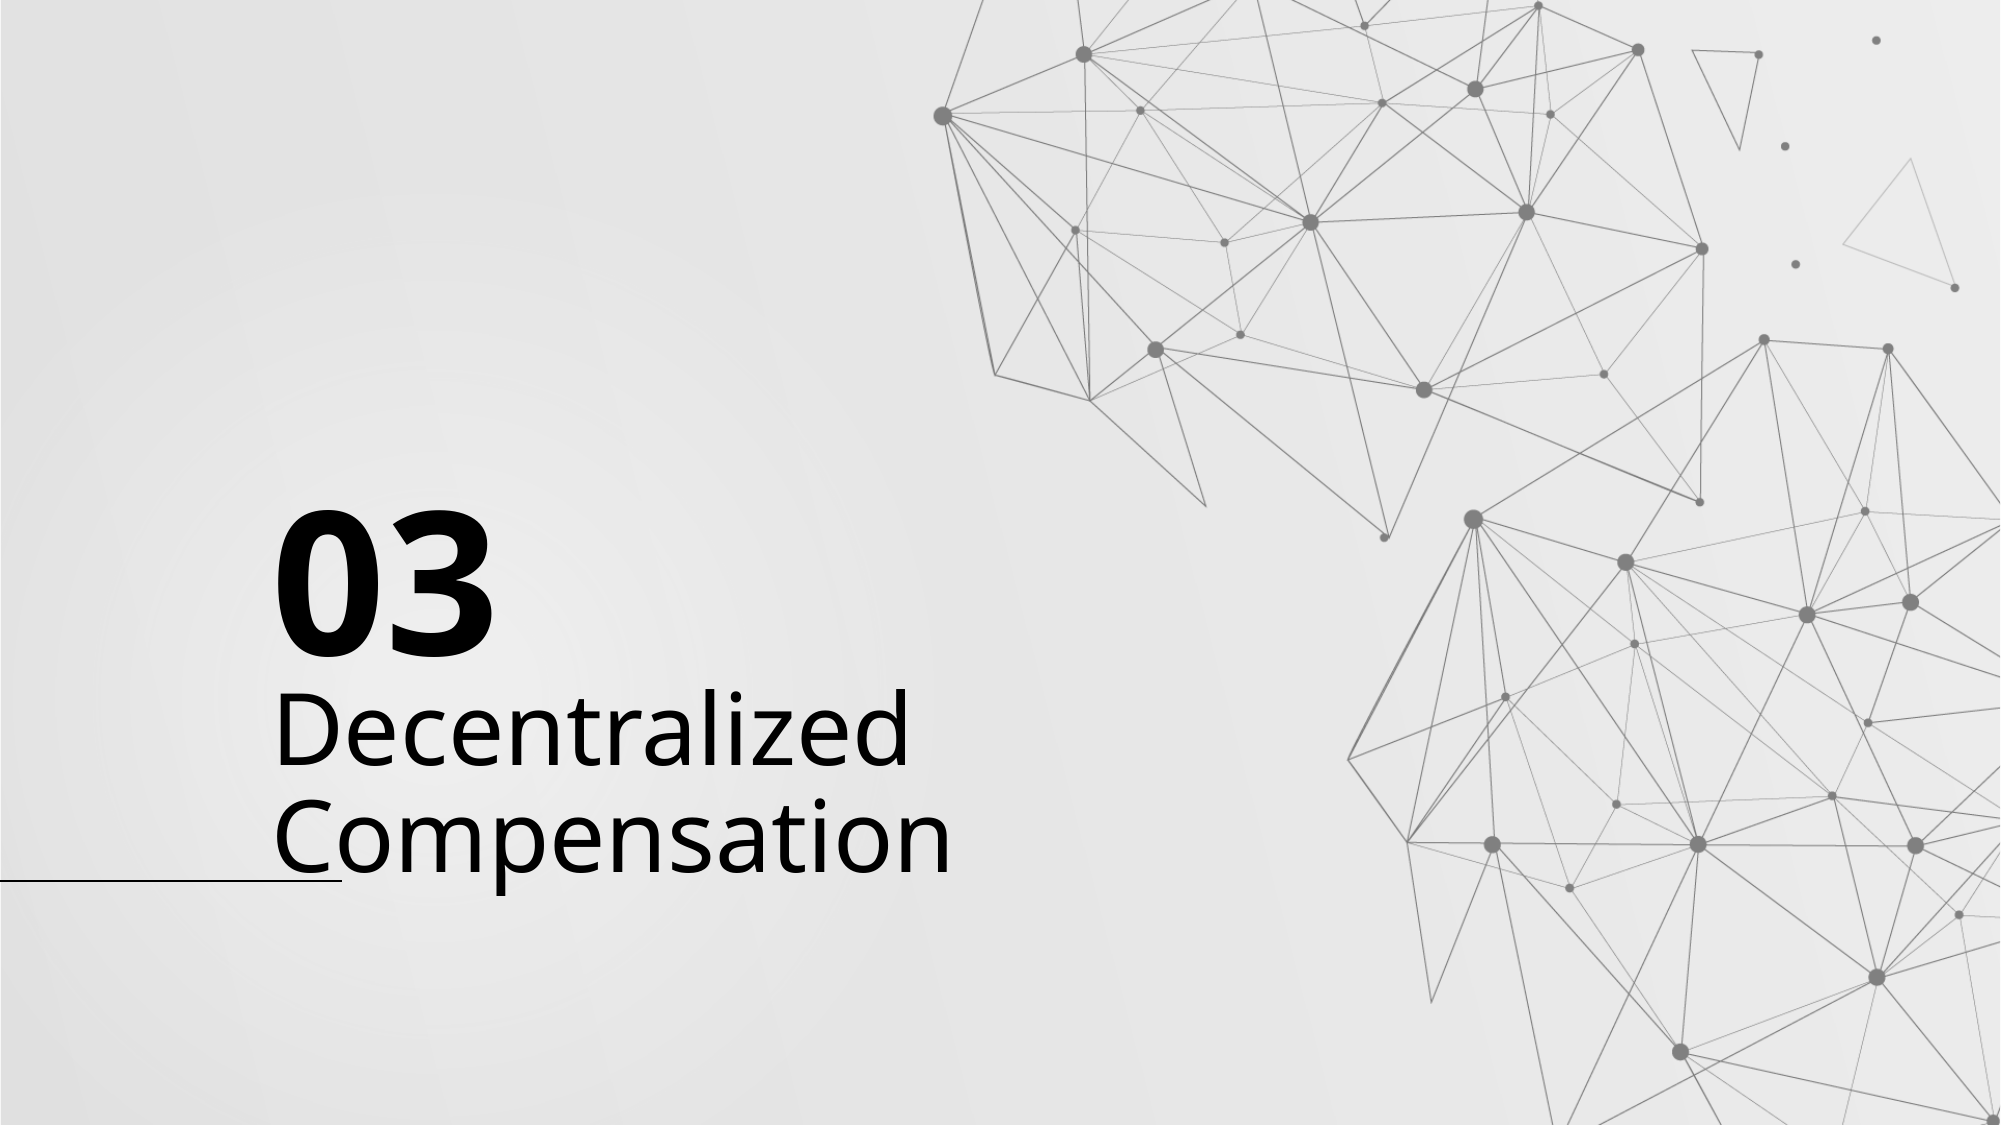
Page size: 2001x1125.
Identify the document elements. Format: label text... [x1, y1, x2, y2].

picture [0, 0, 2001, 1125]
title 03 [251, 508, 903, 674]
title Decentralized Compensation [251, 674, 1346, 899]
